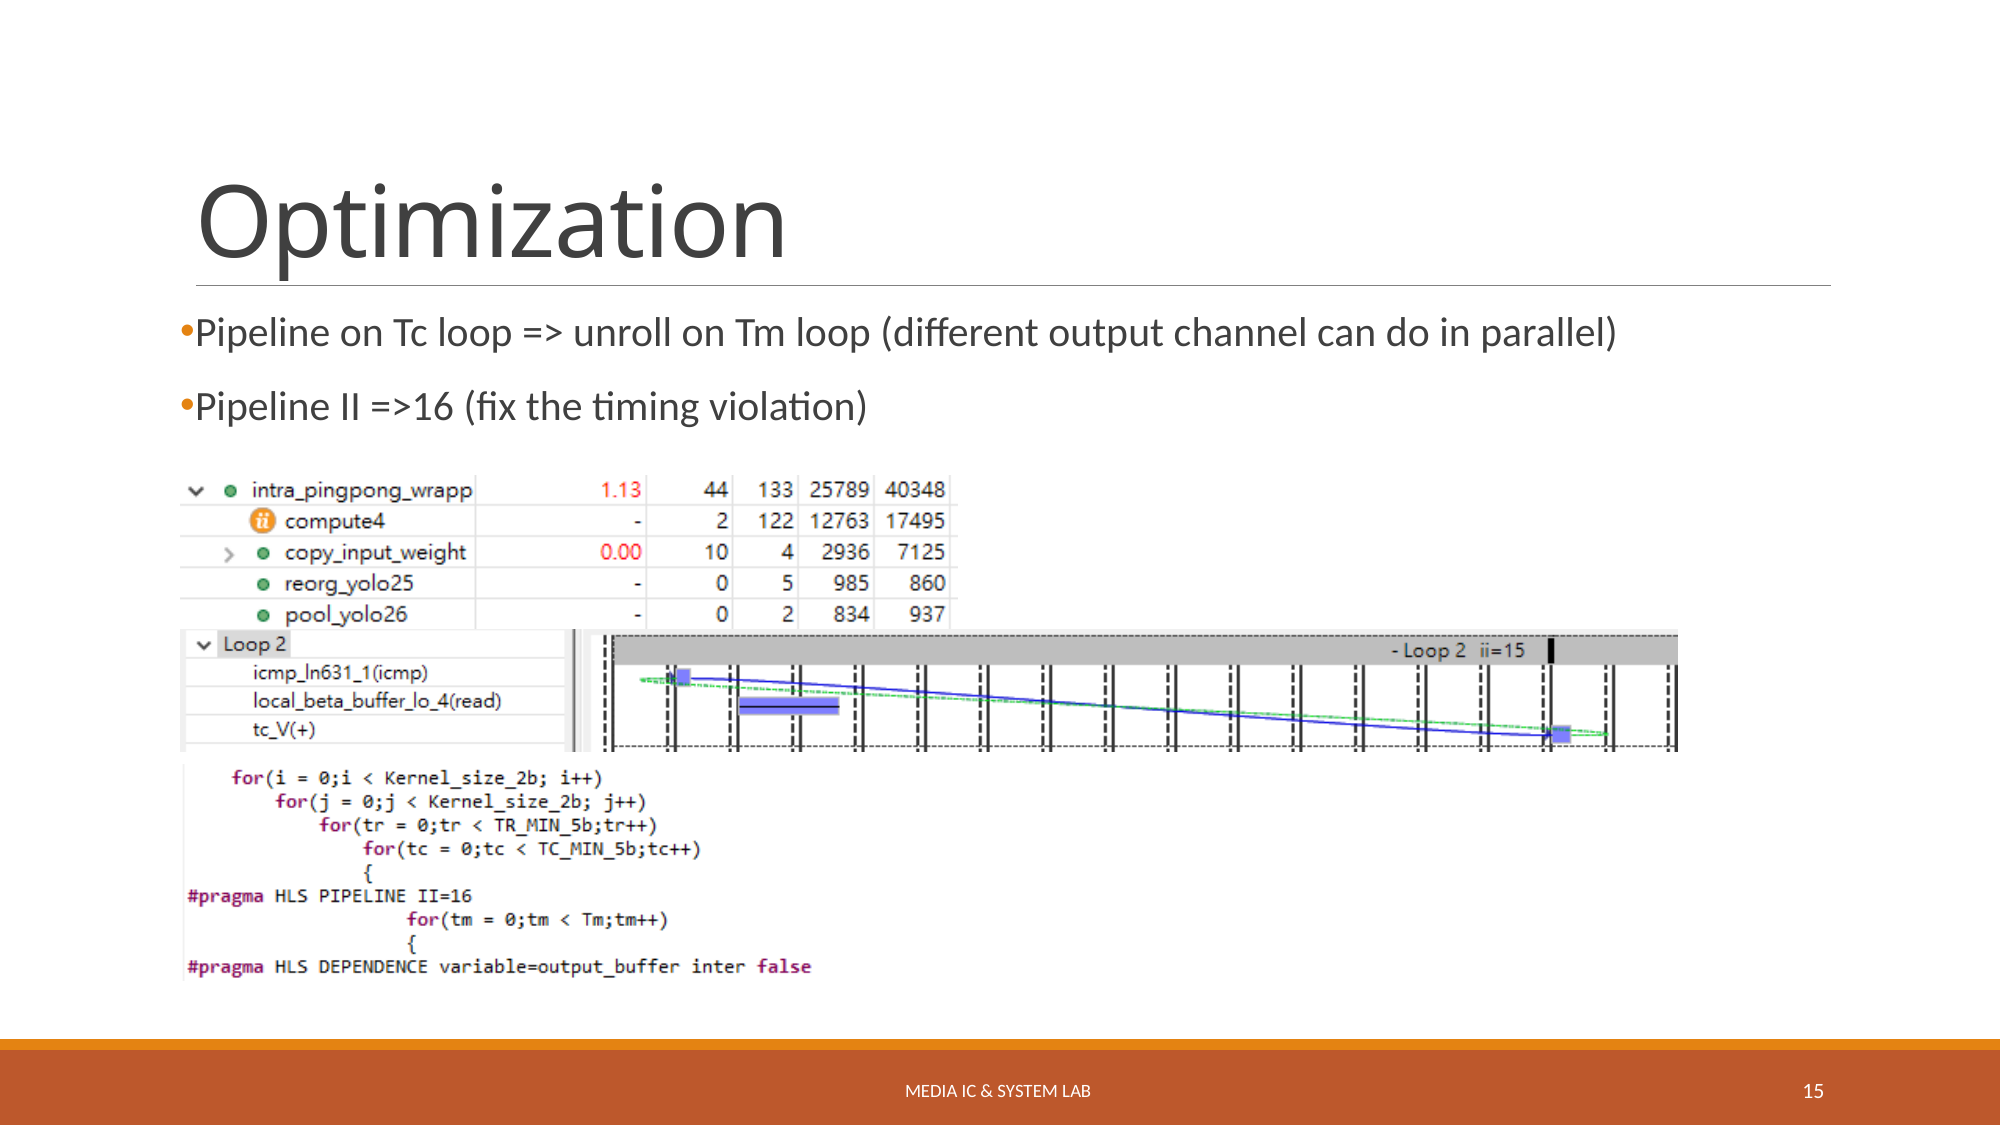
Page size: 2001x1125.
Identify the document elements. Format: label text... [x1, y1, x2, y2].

list Pipeline on Tc loop => unroll on Tm loop (different output channel can do in parallel) Pipeline II =>16 (fix the timing violation) [180, 302, 1830, 963]
footer Media IC & System Lab [604, 1059, 1396, 1120]
picture [179, 764, 819, 981]
slide_number 15 [1624, 1059, 1840, 1120]
title Optimization [180, 47, 1830, 285]
picture [179, 474, 1678, 752]
